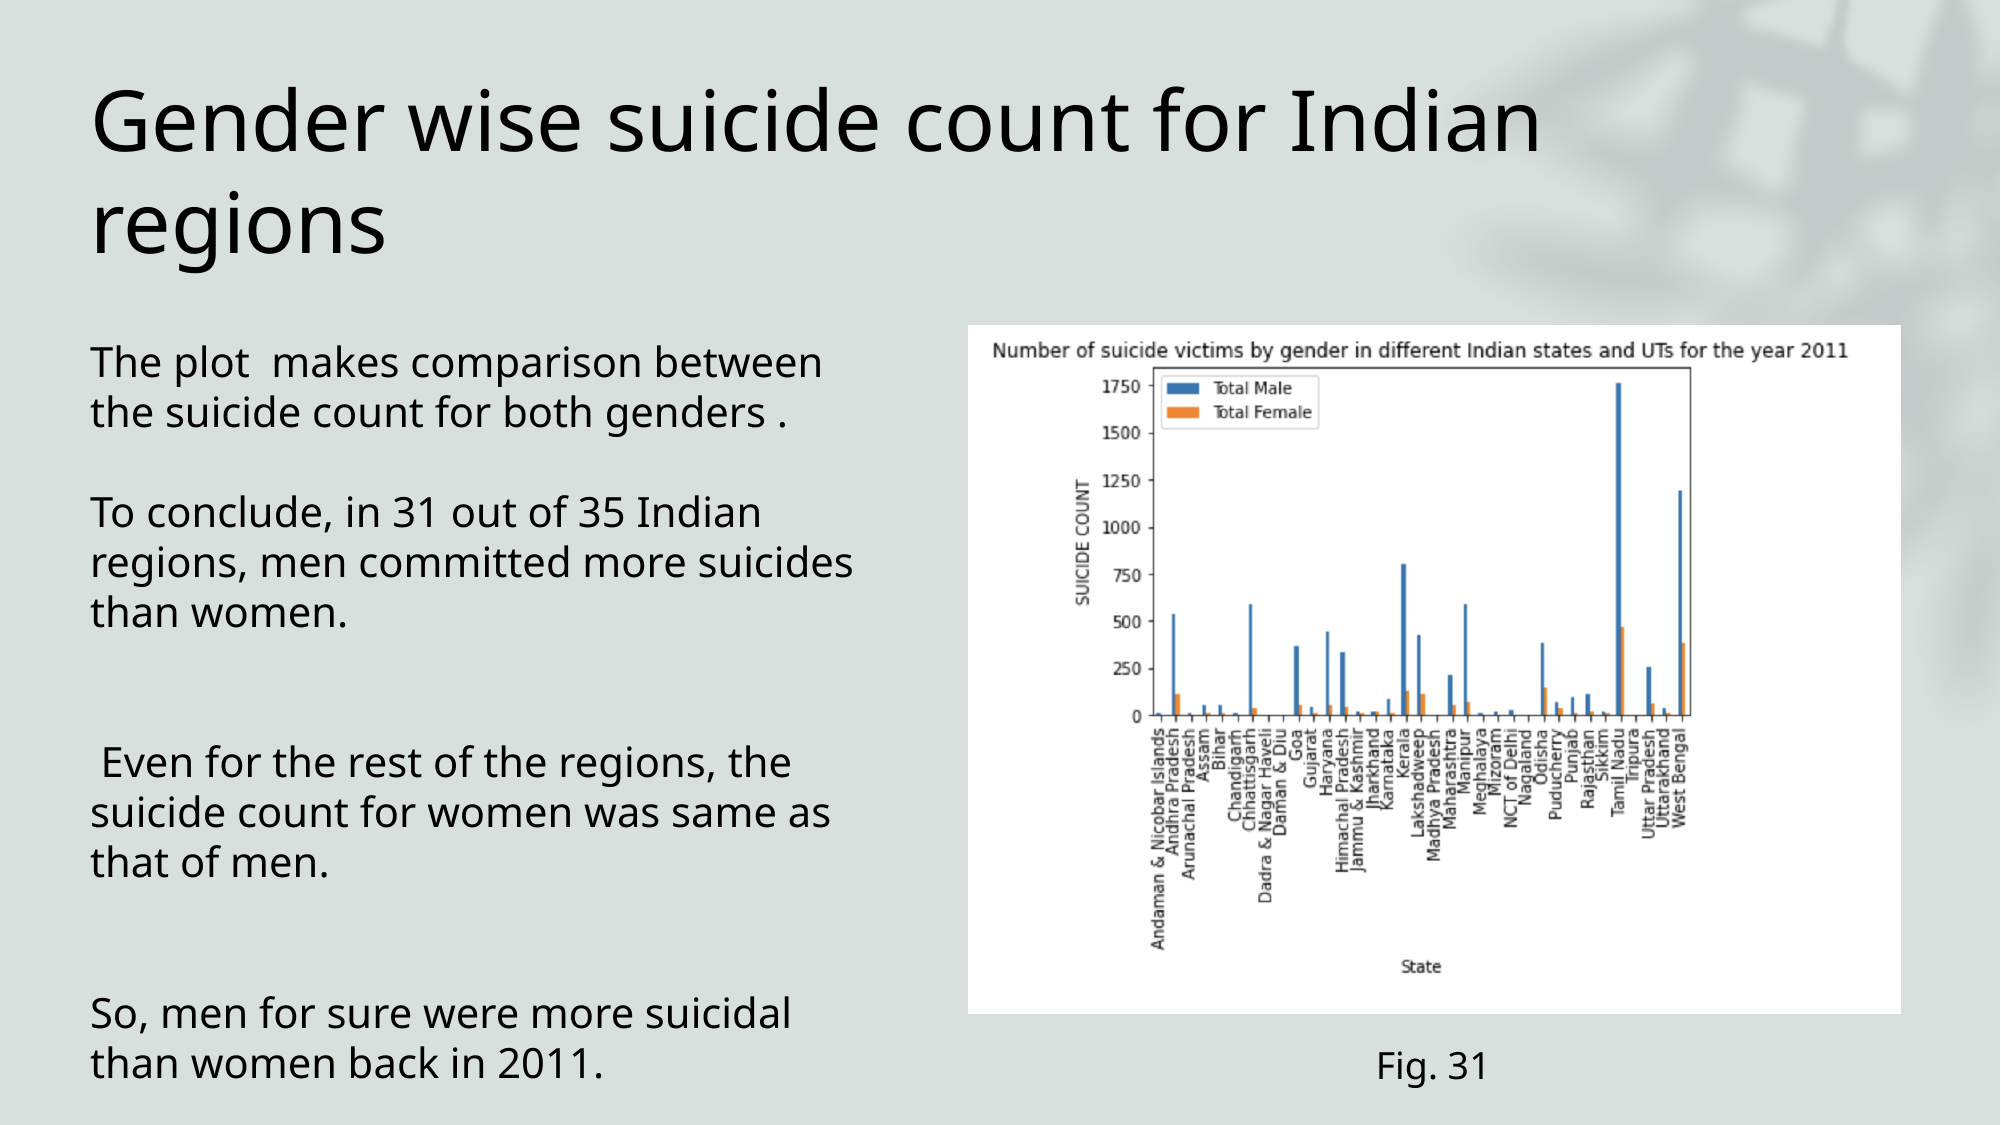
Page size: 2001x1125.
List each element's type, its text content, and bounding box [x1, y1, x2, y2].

text_box The plot makes comparison between the suicide count for both genders . To conclude, in 31 out of 35 Indian regions, men committed more suicides than women. Even for the rest of the regions, the suicide count for women was same as that of men. So, men for sure were more suicidal than women back in 2011. [75, 328, 907, 1094]
title Gender wise suicide count for Indian regions [75, 60, 1863, 278]
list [968, 325, 1901, 1014]
text_box Fig. 31 [1360, 1034, 2000, 1095]
